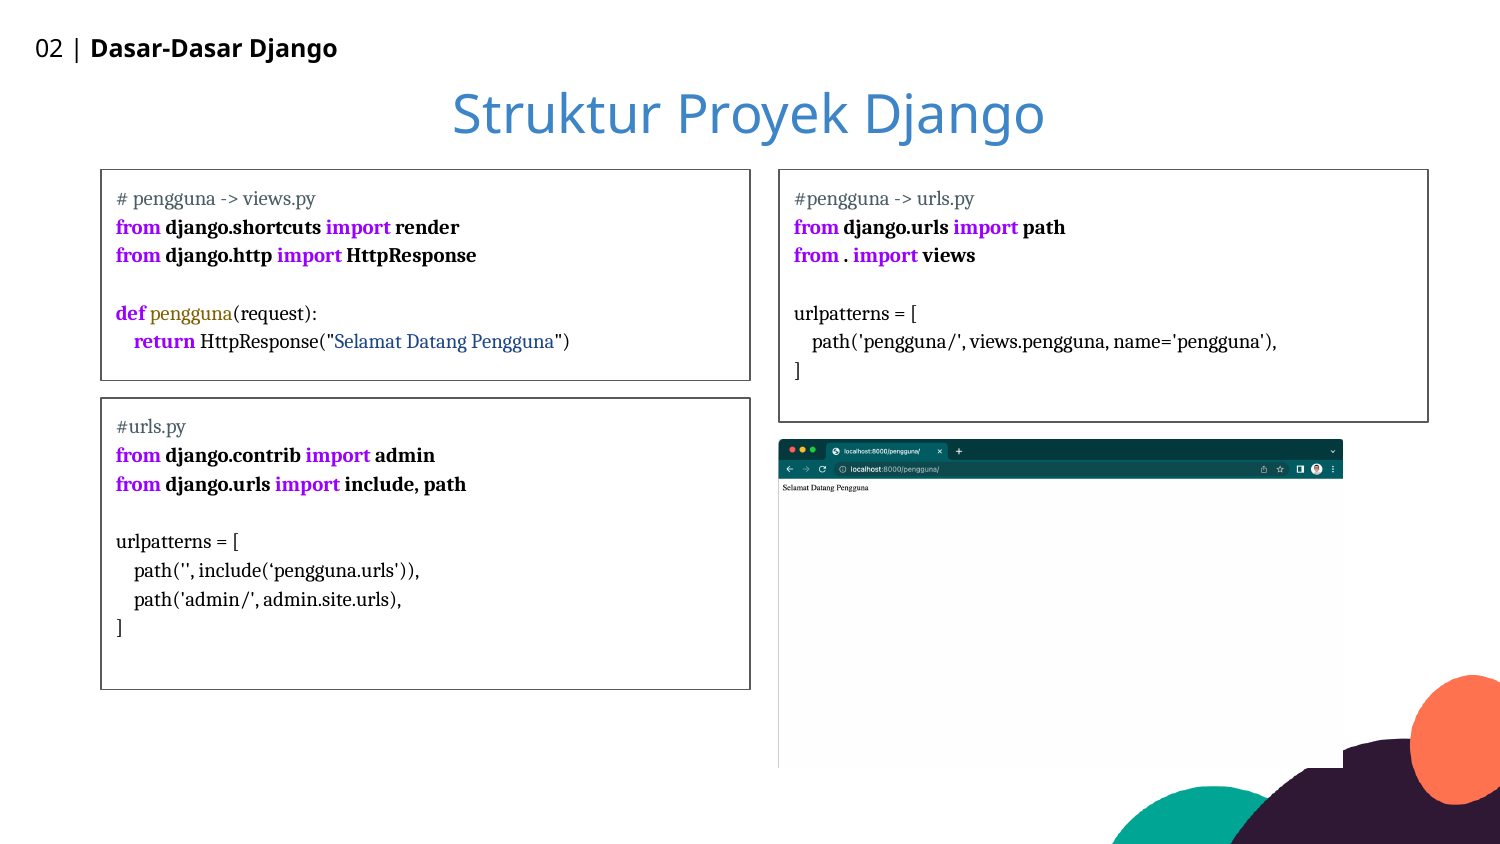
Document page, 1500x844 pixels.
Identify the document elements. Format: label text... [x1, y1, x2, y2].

text_box Struktur Proyek Django [242, 83, 1258, 153]
text_box #urls.py from django.contrib import admin from django.urls import include, path urlpatterns = [ path('', include(‘pengguna.urls')), path('admin/', admin.site.urls), ] [100, 397, 750, 690]
text_box # pengguna -> views.py from django.shortcuts import render from django.http import HttpResponse def pengguna(request): return HttpResponse("Selamat Datang Pengguna") [100, 169, 750, 381]
text_box #pengguna -> urls.py from django.urls import path from . import views urlpatterns = [ path('pengguna/', views.pengguna, name='pengguna'), ] [778, 169, 1428, 422]
picture [0, 0, 1500, 844]
text_box 02 | Dasar-Dasar Django [19, 10, 549, 86]
